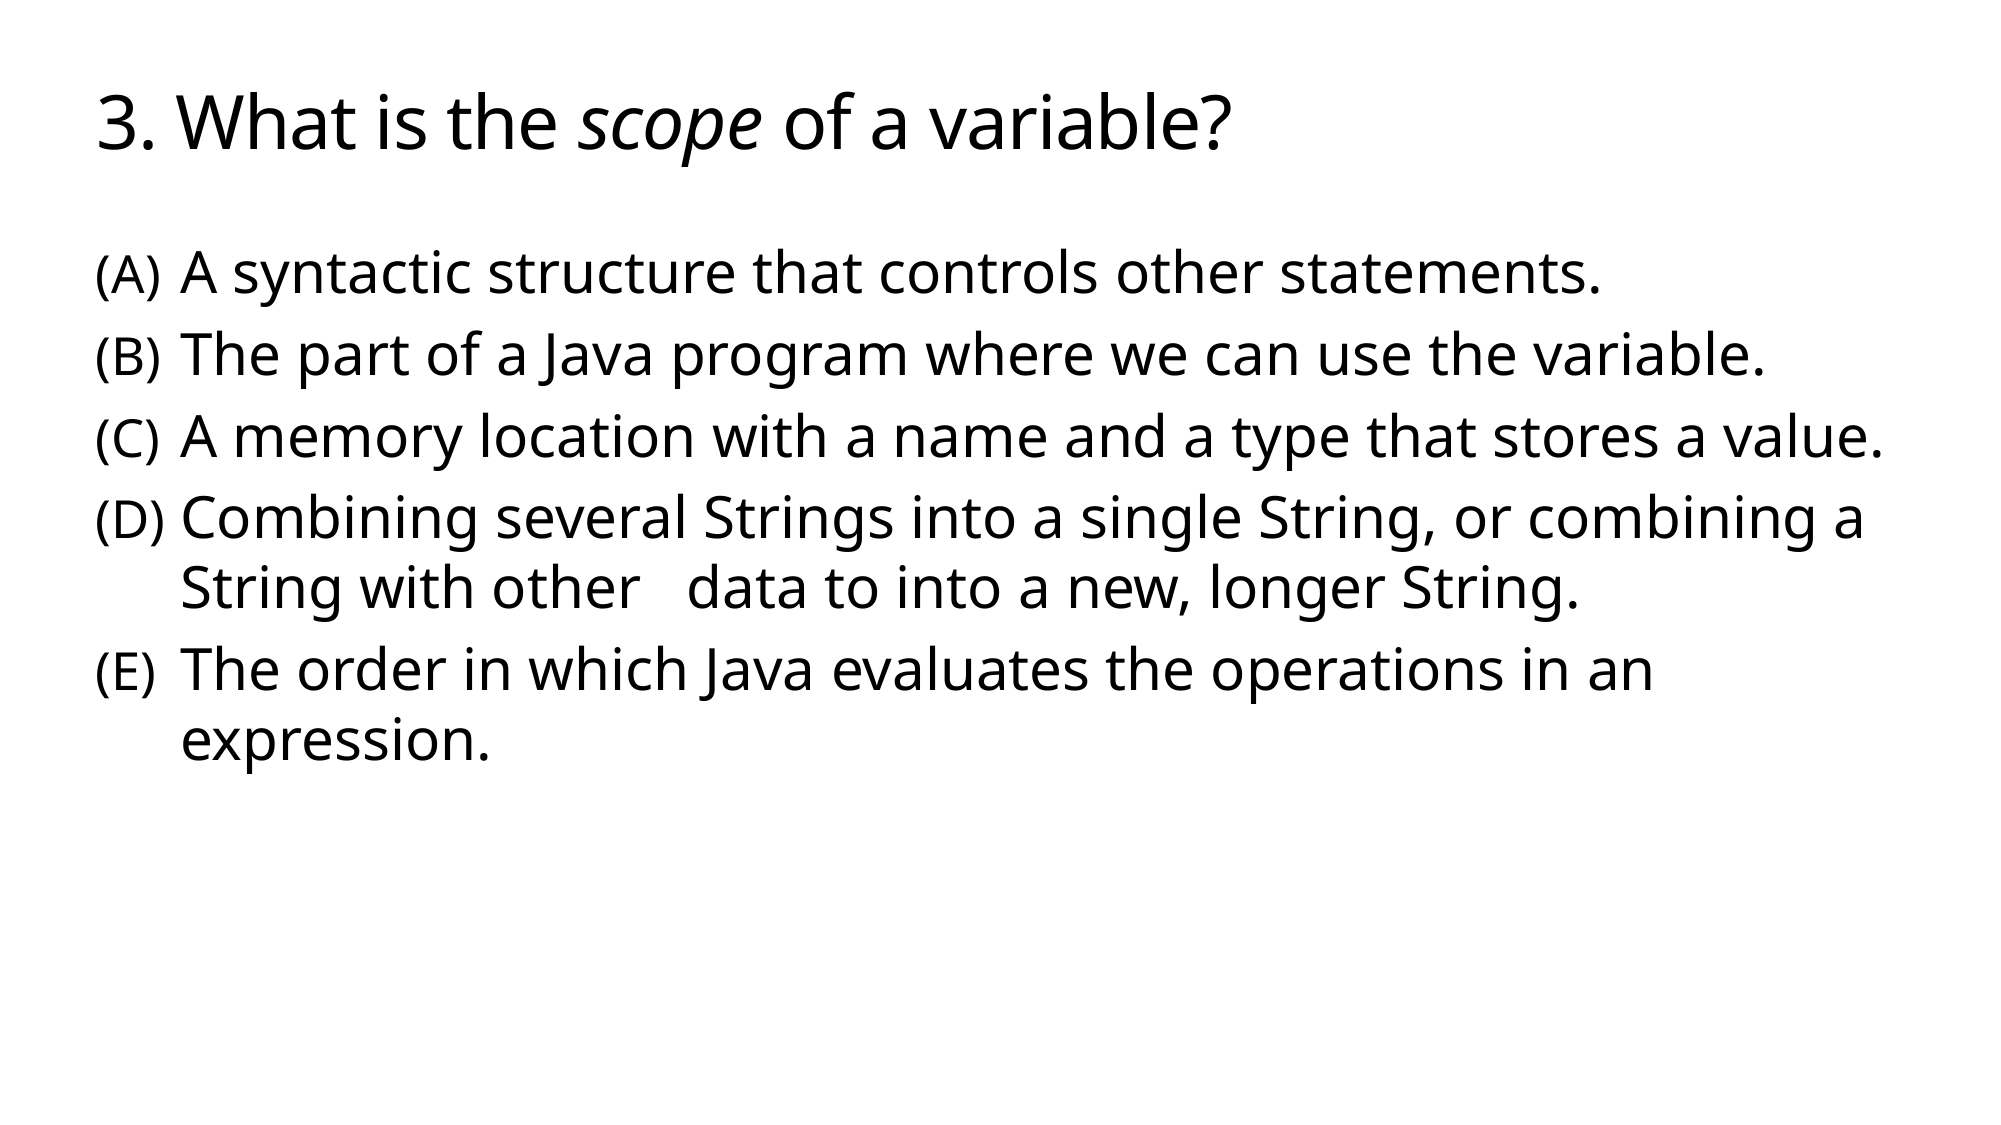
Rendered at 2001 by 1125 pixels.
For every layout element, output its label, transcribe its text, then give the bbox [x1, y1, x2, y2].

list A syntactic structure that controls other statements. The part of a Java program where we can use the variable. A memory location with a name and a type that stores a value. Combining several Strings into a single String, or combining a String with other data to into a new, longer String. The order in which Java evaluates the operations in an expression. [95, 235, 1904, 501]
title 3. What is the scope of a variable? [96, 75, 1904, 166]
